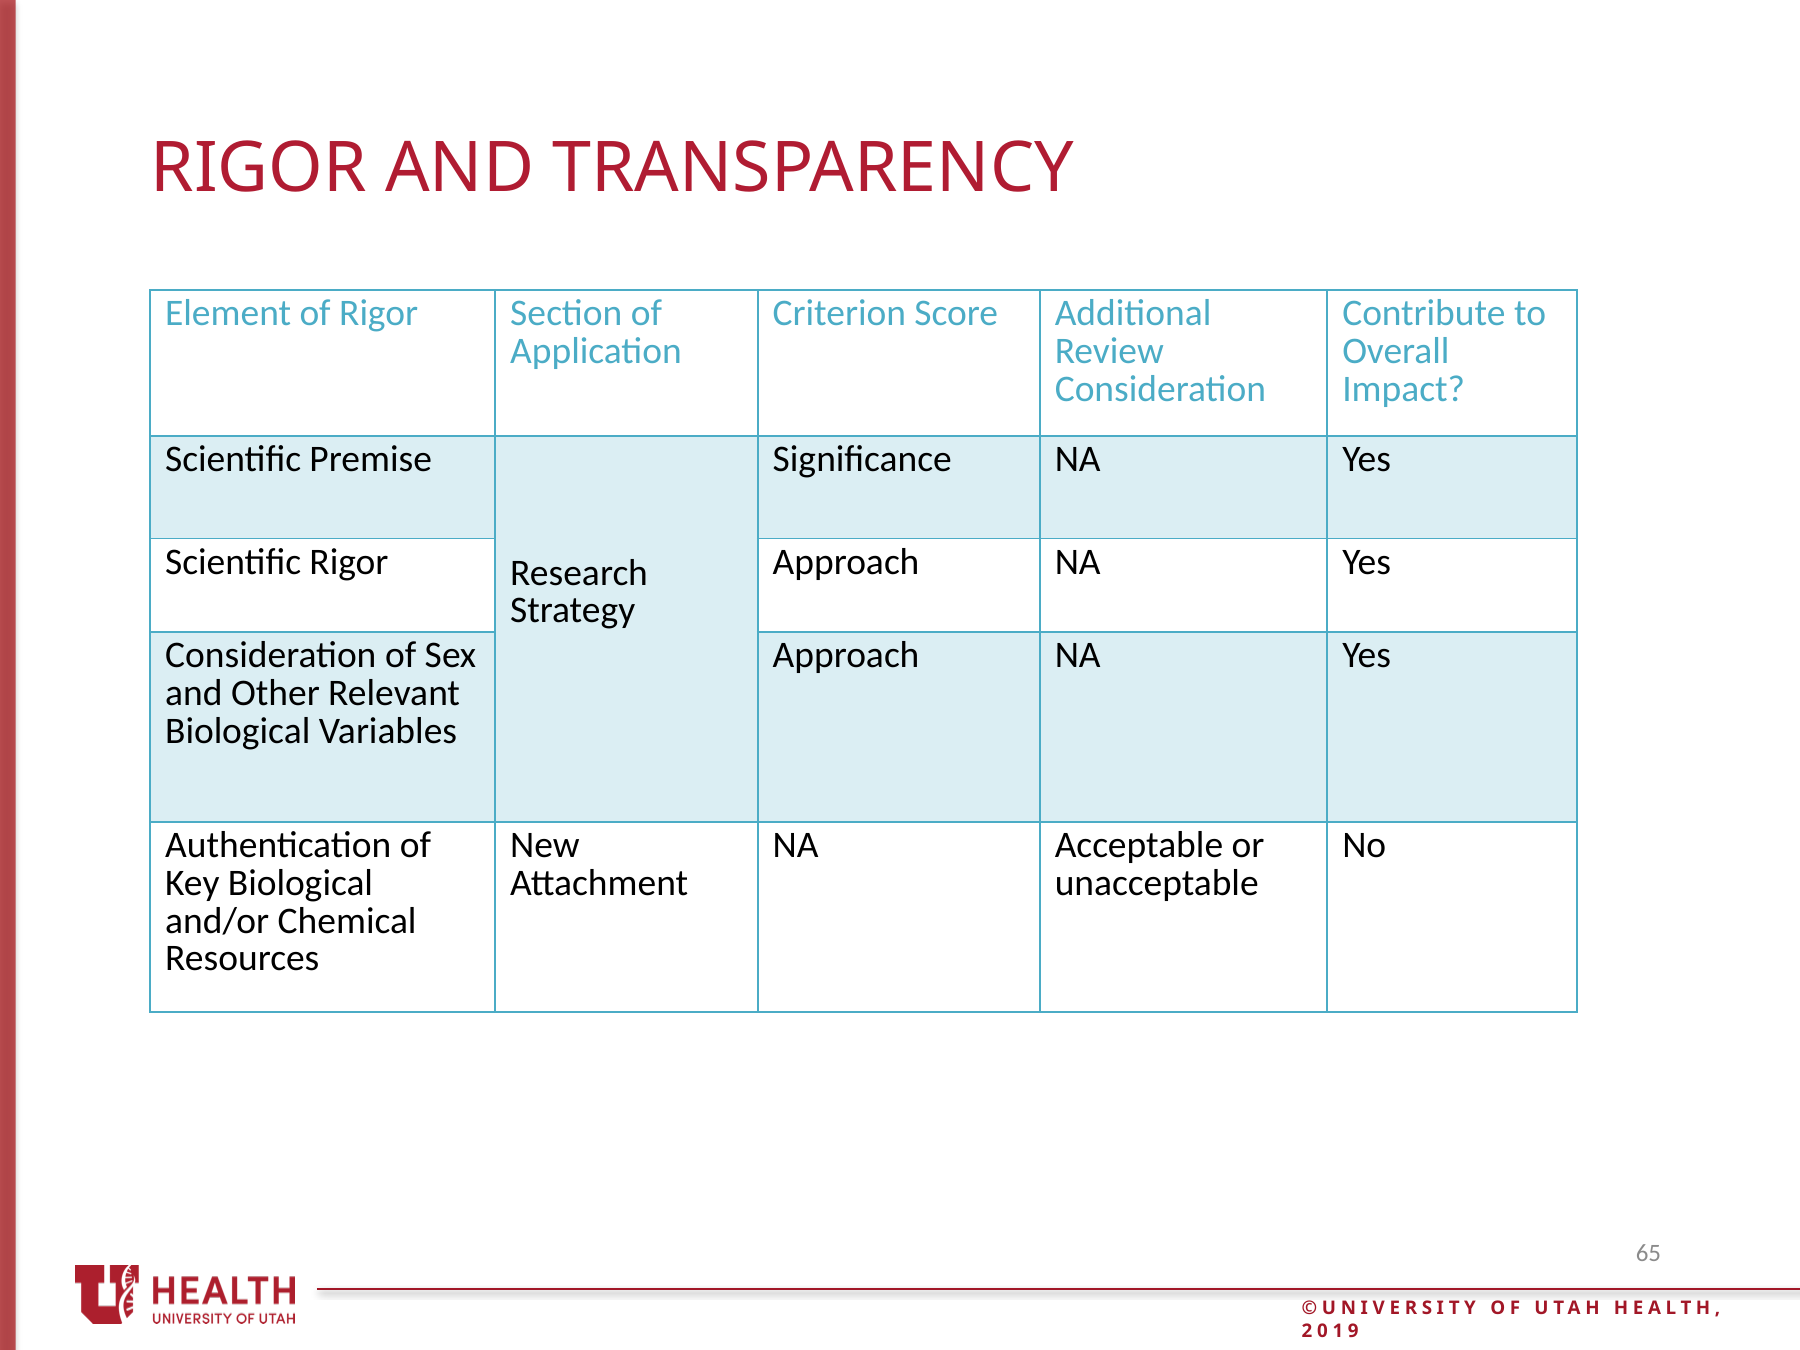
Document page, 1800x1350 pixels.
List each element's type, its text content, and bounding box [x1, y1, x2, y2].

table_cell NA [759, 823, 1039, 1011]
slide_number 65 [1271, 1215, 1677, 1288]
table_cell Scientific Rigor [151, 539, 494, 631]
table_cell Approach [759, 633, 1039, 821]
table_cell NA [1041, 437, 1326, 538]
table_cell NA [1041, 539, 1326, 631]
table_cell Research Strategy [496, 437, 757, 821]
table_cell Scientific Premise [151, 437, 494, 538]
table_cell NA [1041, 633, 1326, 821]
table_cell Acceptable or unacceptable [1041, 823, 1326, 1011]
table_header Element of Rigor [151, 291, 494, 435]
table_cell Consideration of Sex and Other Relevant Biological Variables [151, 633, 494, 821]
table_header Section of Application [496, 291, 757, 435]
table_cell Approach [759, 539, 1039, 631]
table_cell Significance [759, 437, 1039, 538]
table_cell No [1328, 823, 1576, 1011]
title Rigor and Transparency [135, 113, 1710, 223]
table_header Contribute to Overall Impact? [1328, 291, 1576, 435]
table_cell Yes [1328, 633, 1576, 821]
picture [75, 1265, 295, 1324]
table_cell Yes [1328, 437, 1576, 538]
table_cell Yes [1328, 539, 1576, 631]
table_header Criterion Score [759, 291, 1039, 435]
table_cell Authentication of Key Biological and/or Chemical Resources [151, 823, 494, 1011]
table_cell New Attachment [496, 823, 757, 1011]
table_header Additional Review Consideration [1041, 291, 1326, 435]
